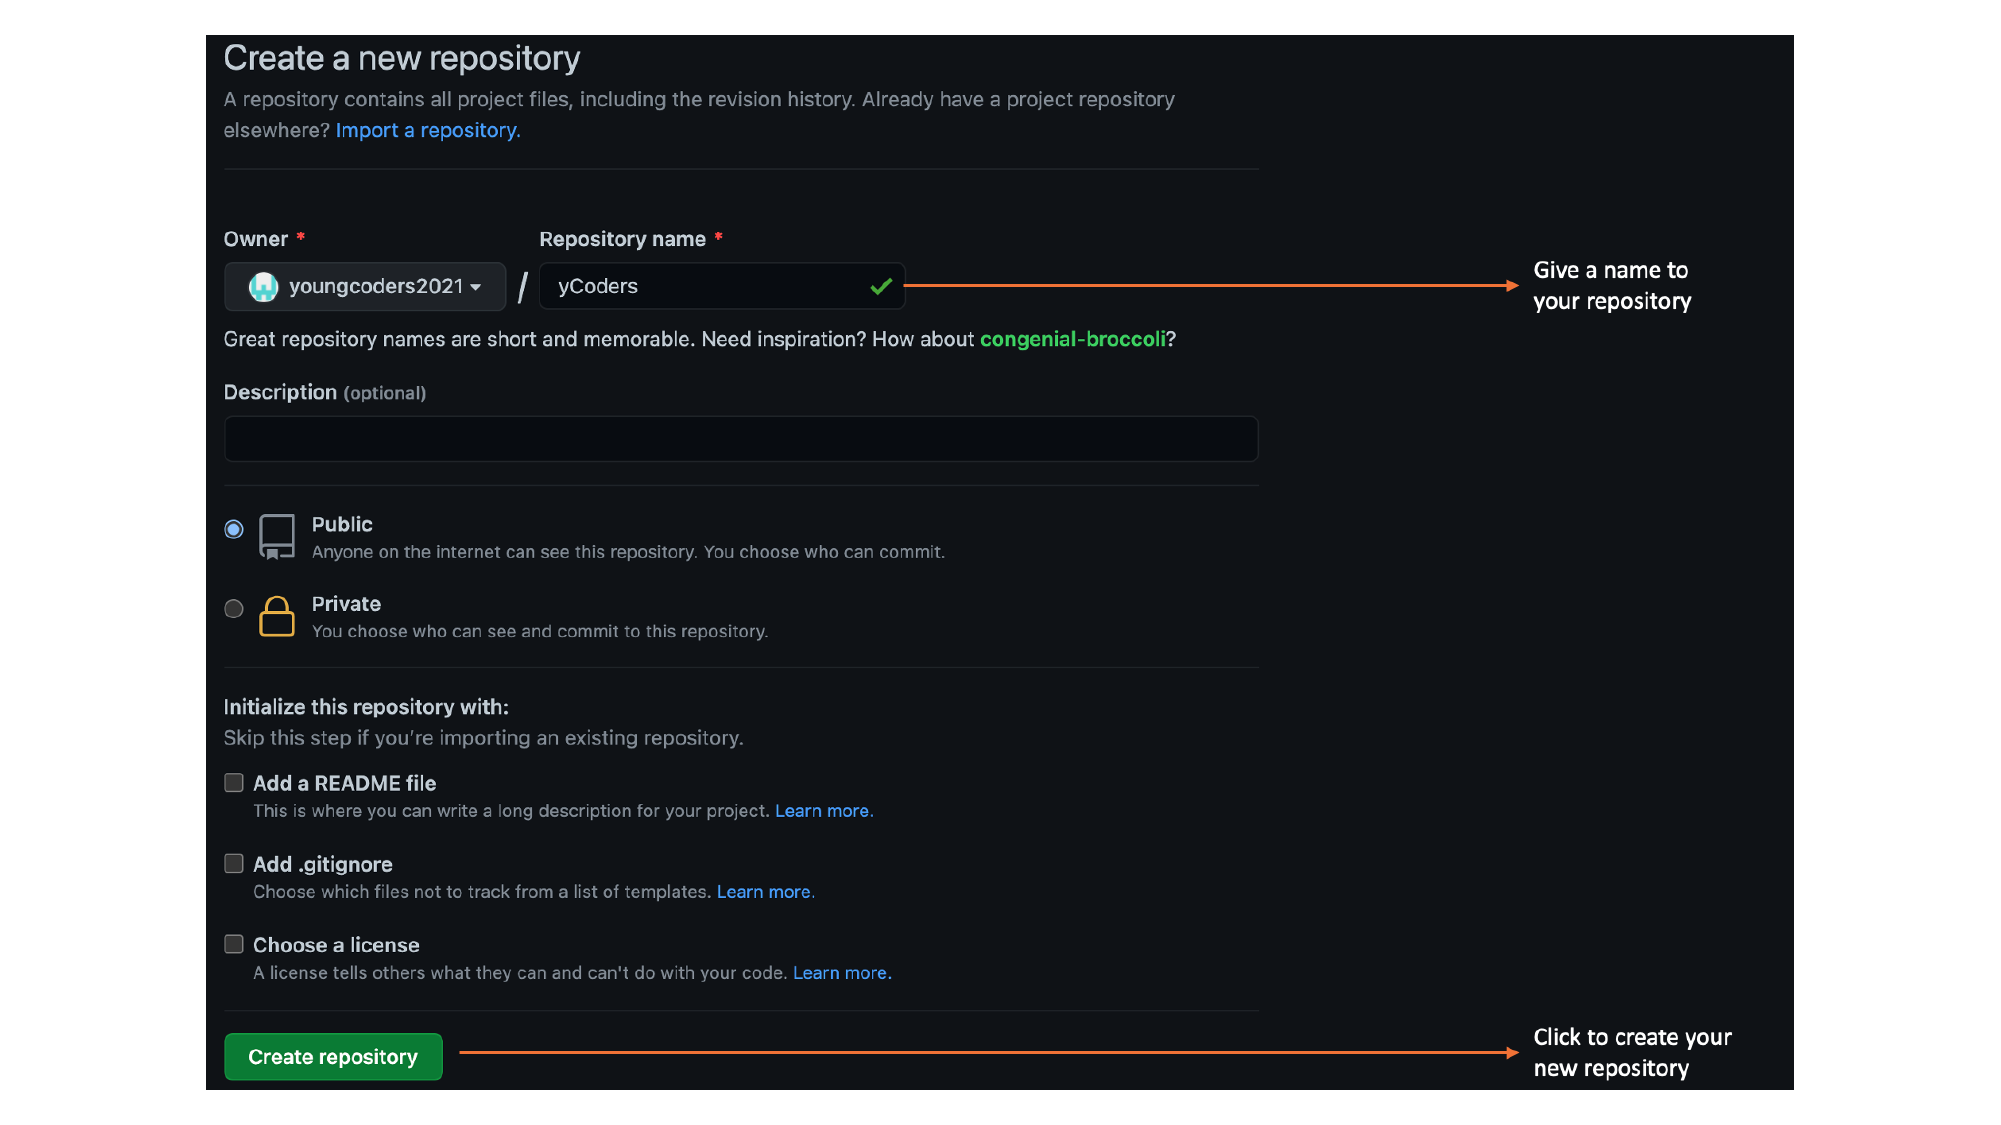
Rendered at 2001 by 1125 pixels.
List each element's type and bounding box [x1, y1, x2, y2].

picture [206, 35, 1794, 1090]
